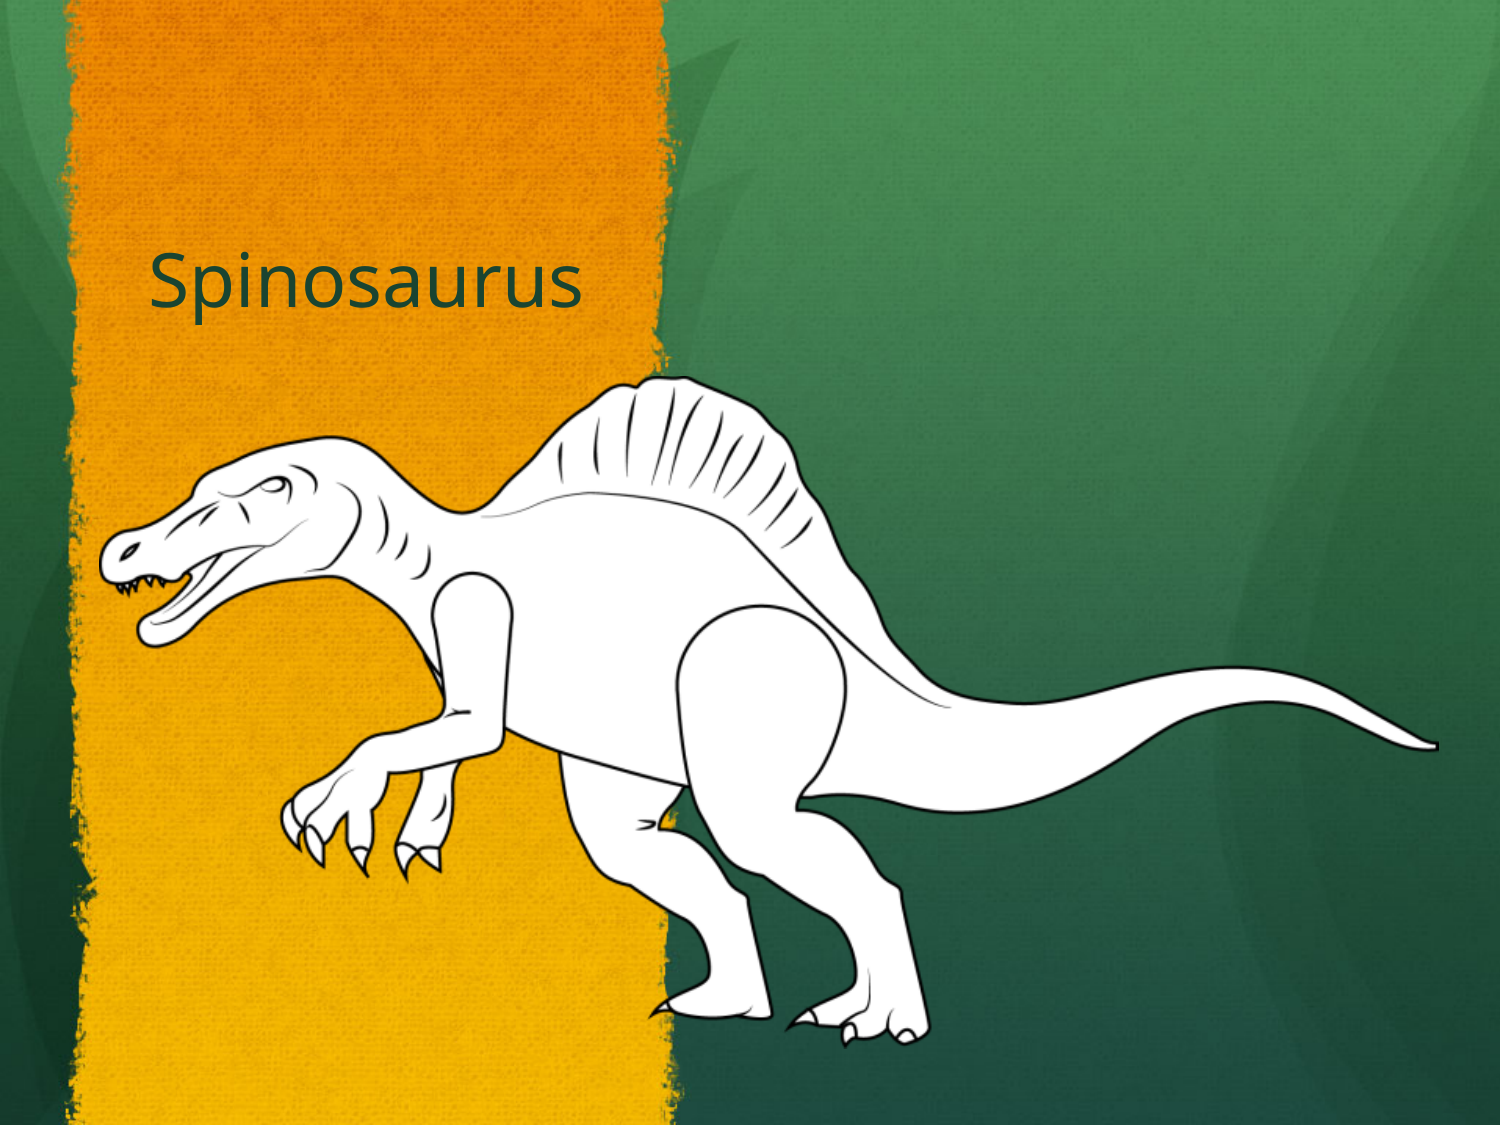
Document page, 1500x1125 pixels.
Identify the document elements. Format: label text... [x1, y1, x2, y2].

title Spinosaurus [99, 62, 634, 331]
picture [0, 0, 1500, 1125]
